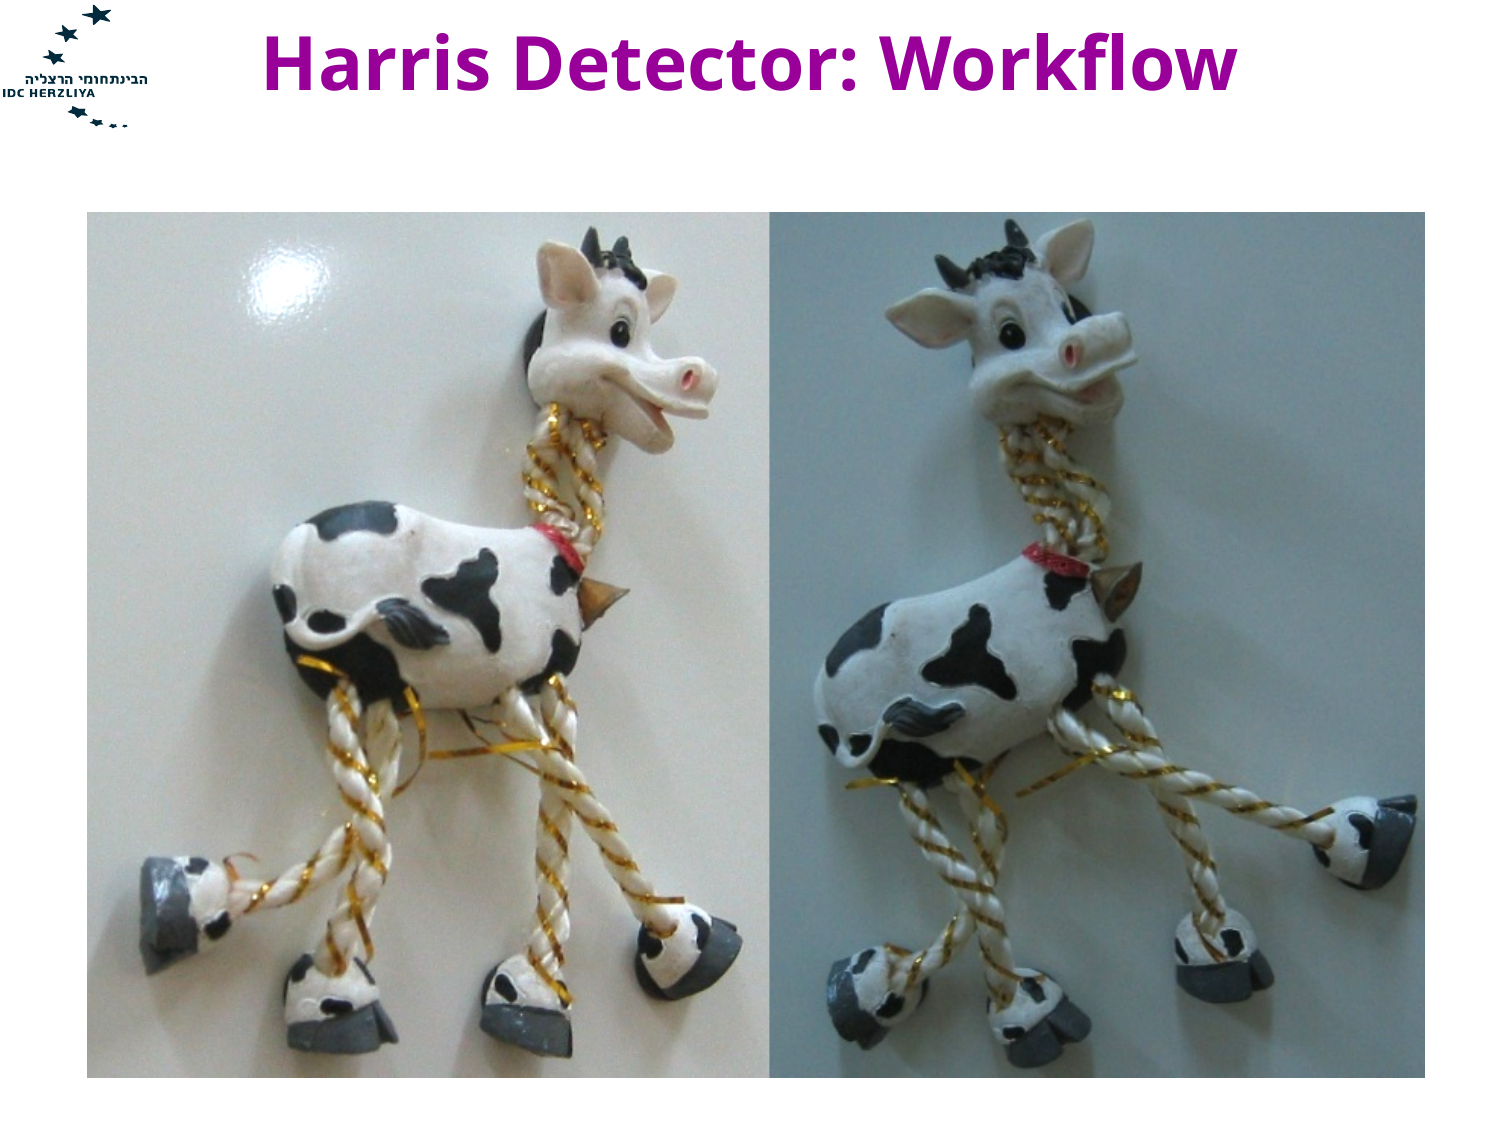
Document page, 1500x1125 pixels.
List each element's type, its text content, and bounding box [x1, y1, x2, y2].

picture [0, 0, 150, 134]
title Harris Detector: Workflow [112, 0, 1388, 113]
picture [87, 212, 1426, 1078]
